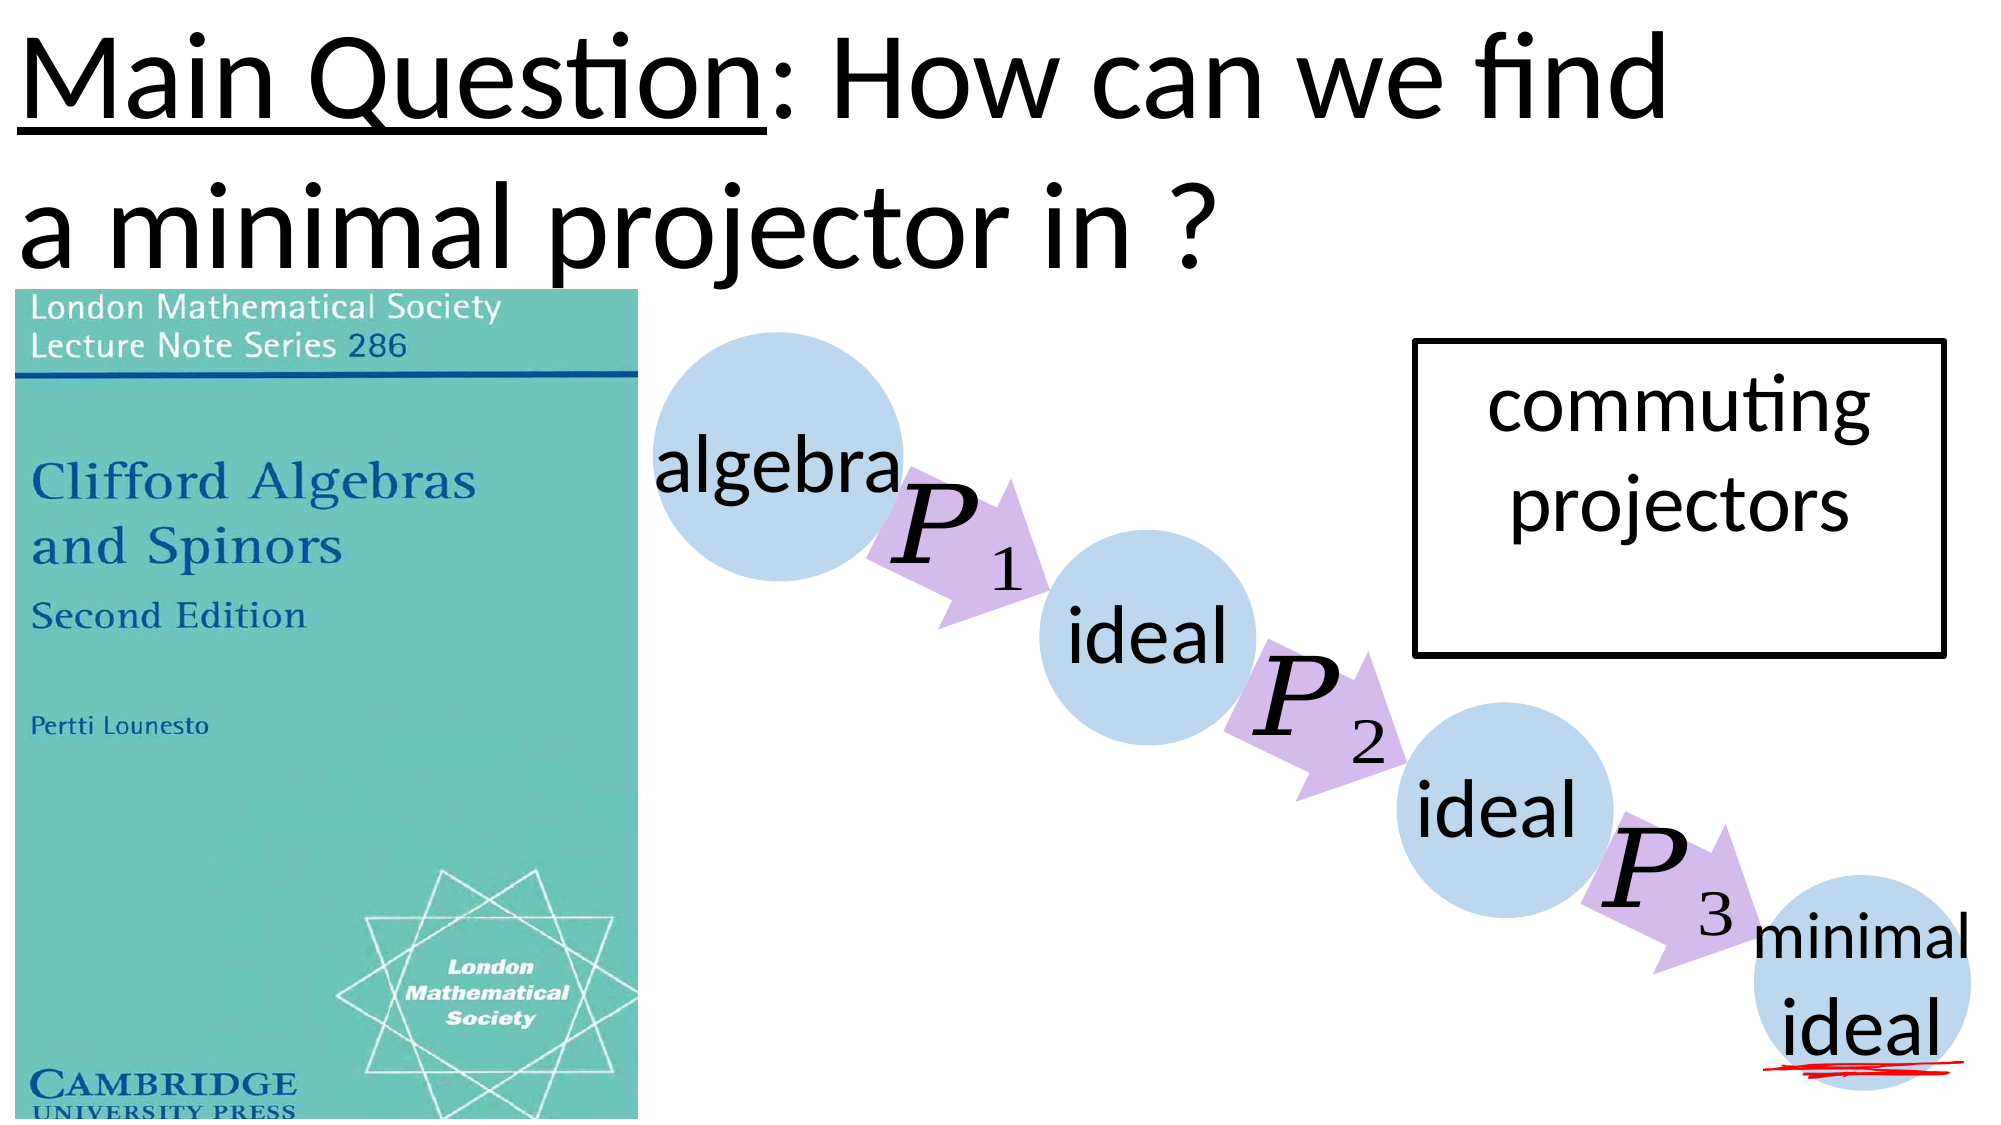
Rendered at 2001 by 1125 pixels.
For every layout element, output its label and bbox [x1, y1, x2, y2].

text_box [1236, 640, 1614, 918]
text_box [1594, 812, 2000, 1091]
text_box [634, 332, 923, 582]
text_box [879, 467, 1257, 746]
picture [15, 289, 638, 1119]
